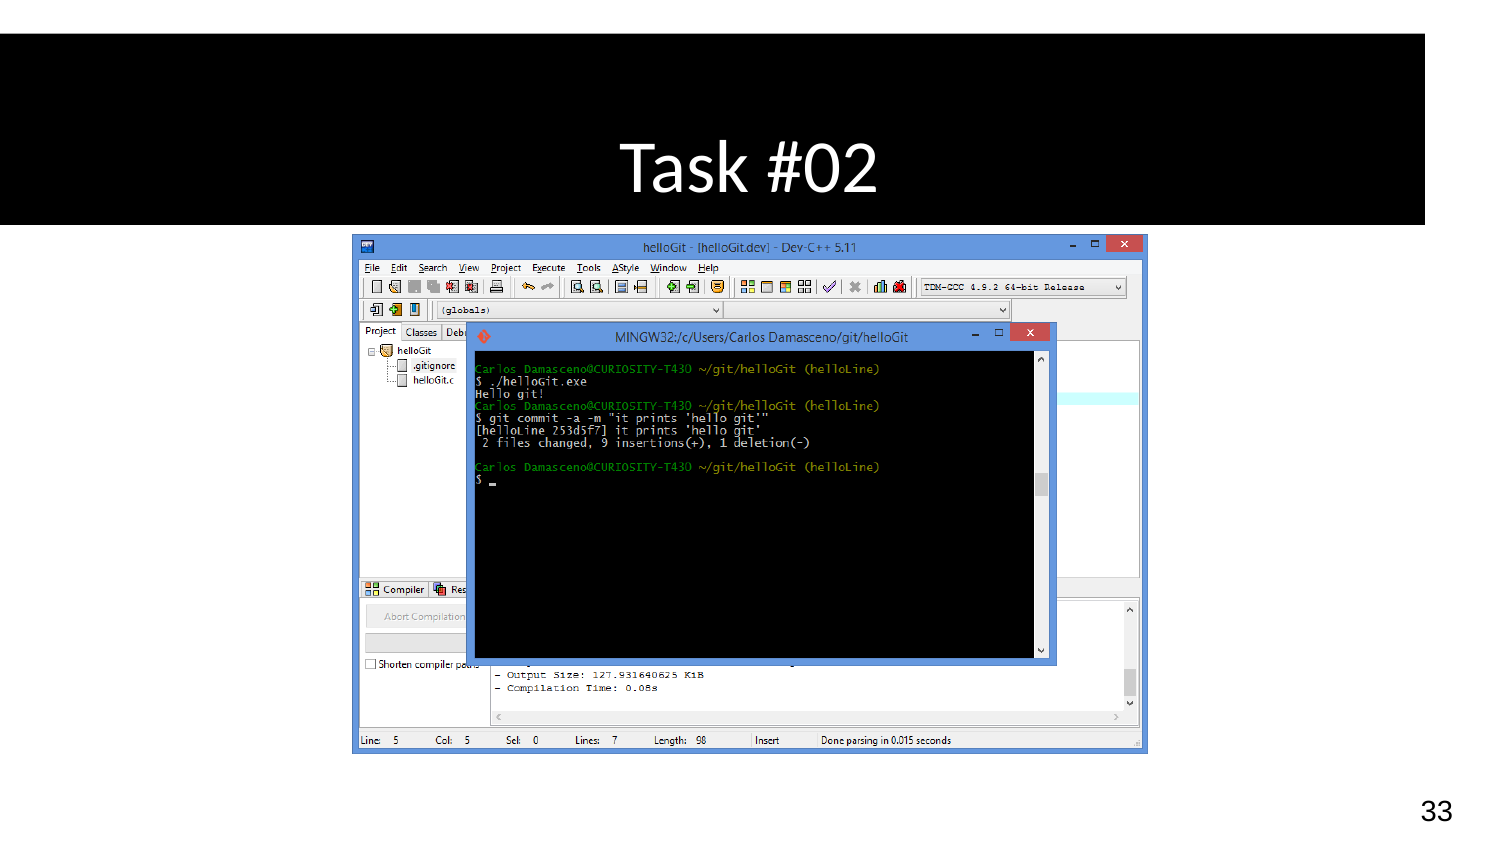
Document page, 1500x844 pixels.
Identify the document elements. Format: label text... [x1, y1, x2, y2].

picture [466, 322, 1058, 666]
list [352, 234, 1148, 754]
title Task #02 [75, 33, 1425, 223]
